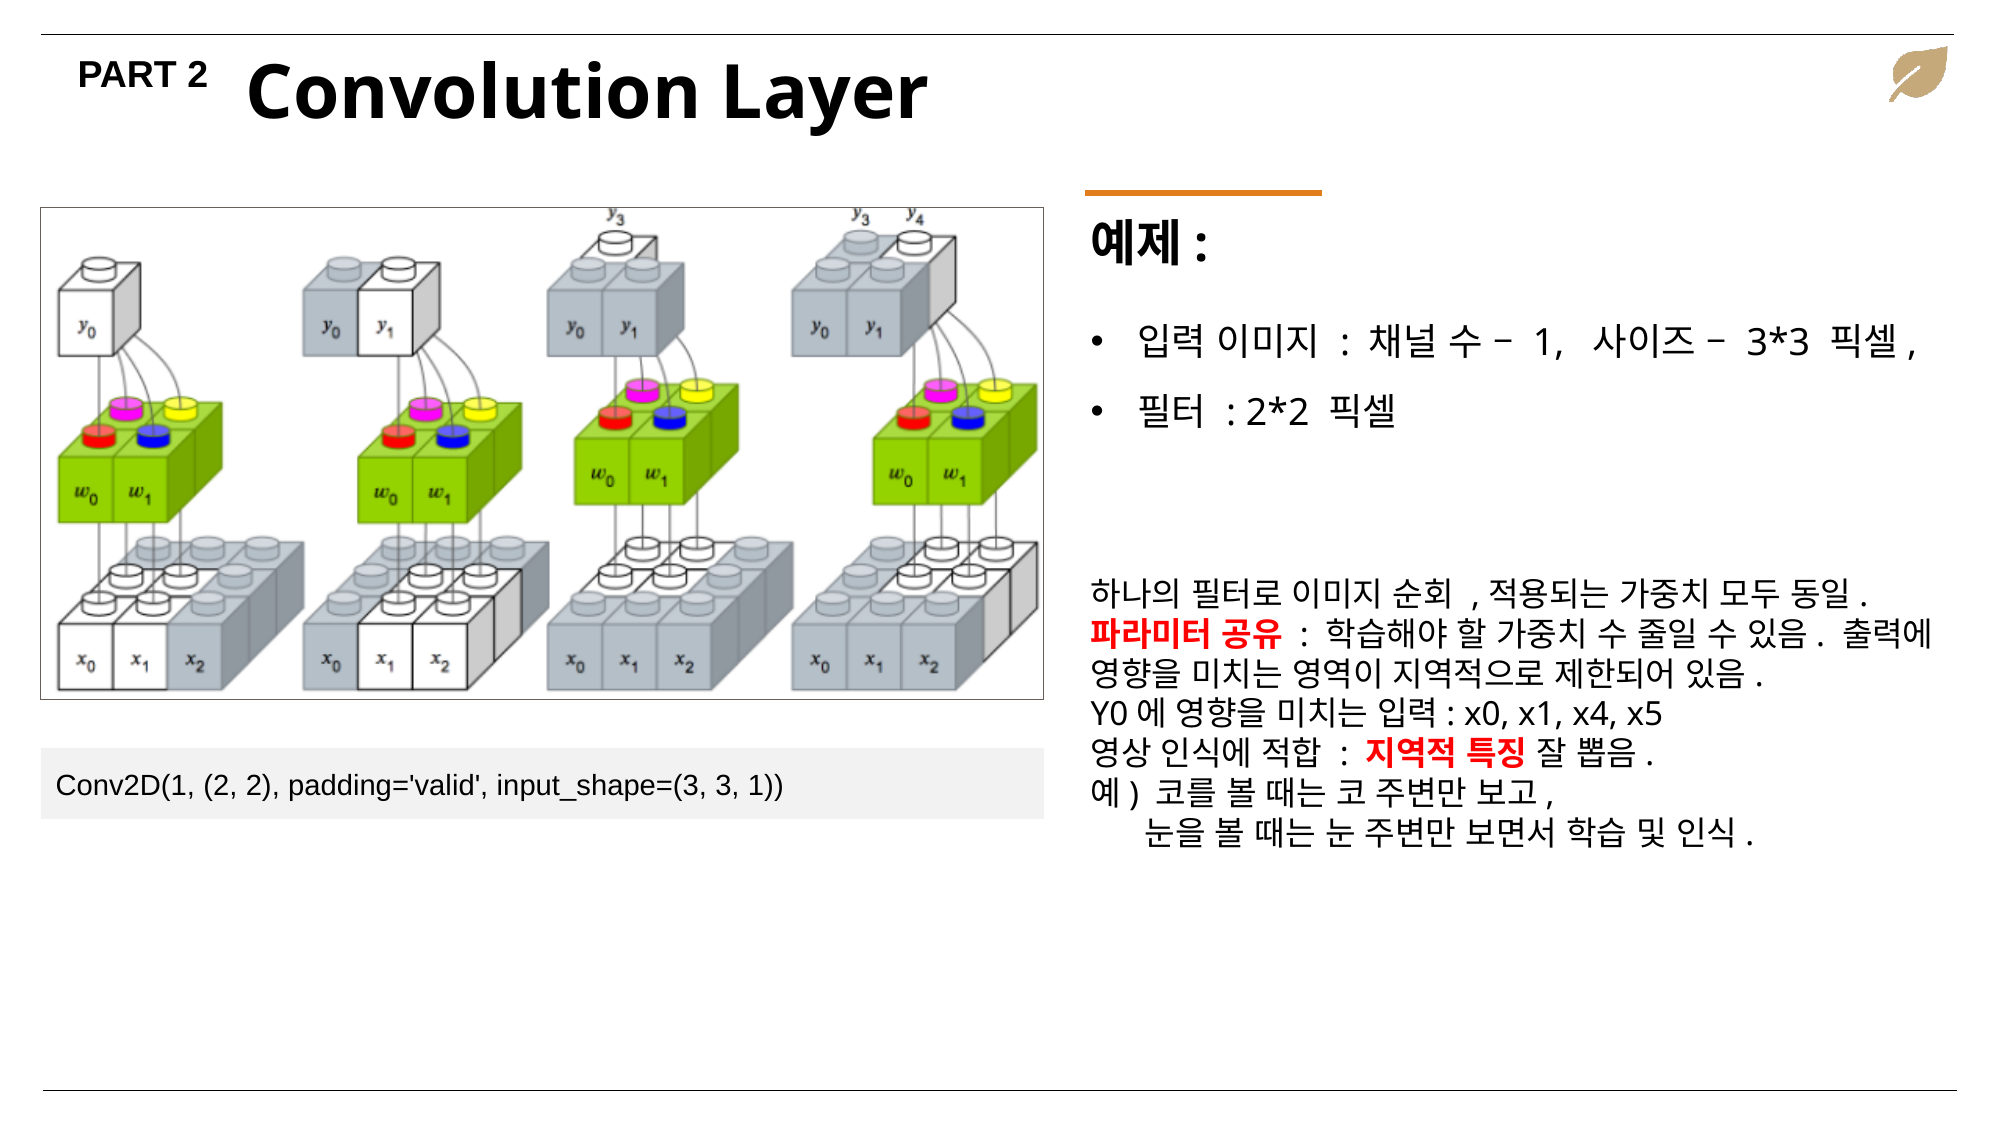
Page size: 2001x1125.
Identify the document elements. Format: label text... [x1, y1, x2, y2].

text_box Convolution Layer [231, 36, 946, 142]
text_box 예제: [1075, 204, 1999, 279]
text_box PART 2 [62, 42, 224, 103]
picture [40, 207, 1044, 700]
text_box Conv2D(1, (2, 2), padding='valid', input_shape=(3, 3, 1)) [40, 747, 1045, 820]
picture [1878, 34, 1957, 113]
text_box 입력 이미지 : 채널 수 – 1, 사이즈 – 3*3 픽셀, 필터 : 2*2 픽셀 하나의 필터로 이미지 순회 ,적용되는 가중치 모두 동일. 파라미터 공유 : 학습해야 할 가중치 수 줄일 수 있음. 출력에 영향을 미치는 영역이 지역적으로 제한되어 있음. Y0에 영향을 미치는 입력: x0, x1, x4, x5 영상 인식에 적합 : 지역적 특징 잘 뽑음. 예) 코를 볼 때는 코 주변만 보고, 눈을 볼 때는 눈 주변만 보면서 학습 및 인식. [1075, 310, 1999, 860]
